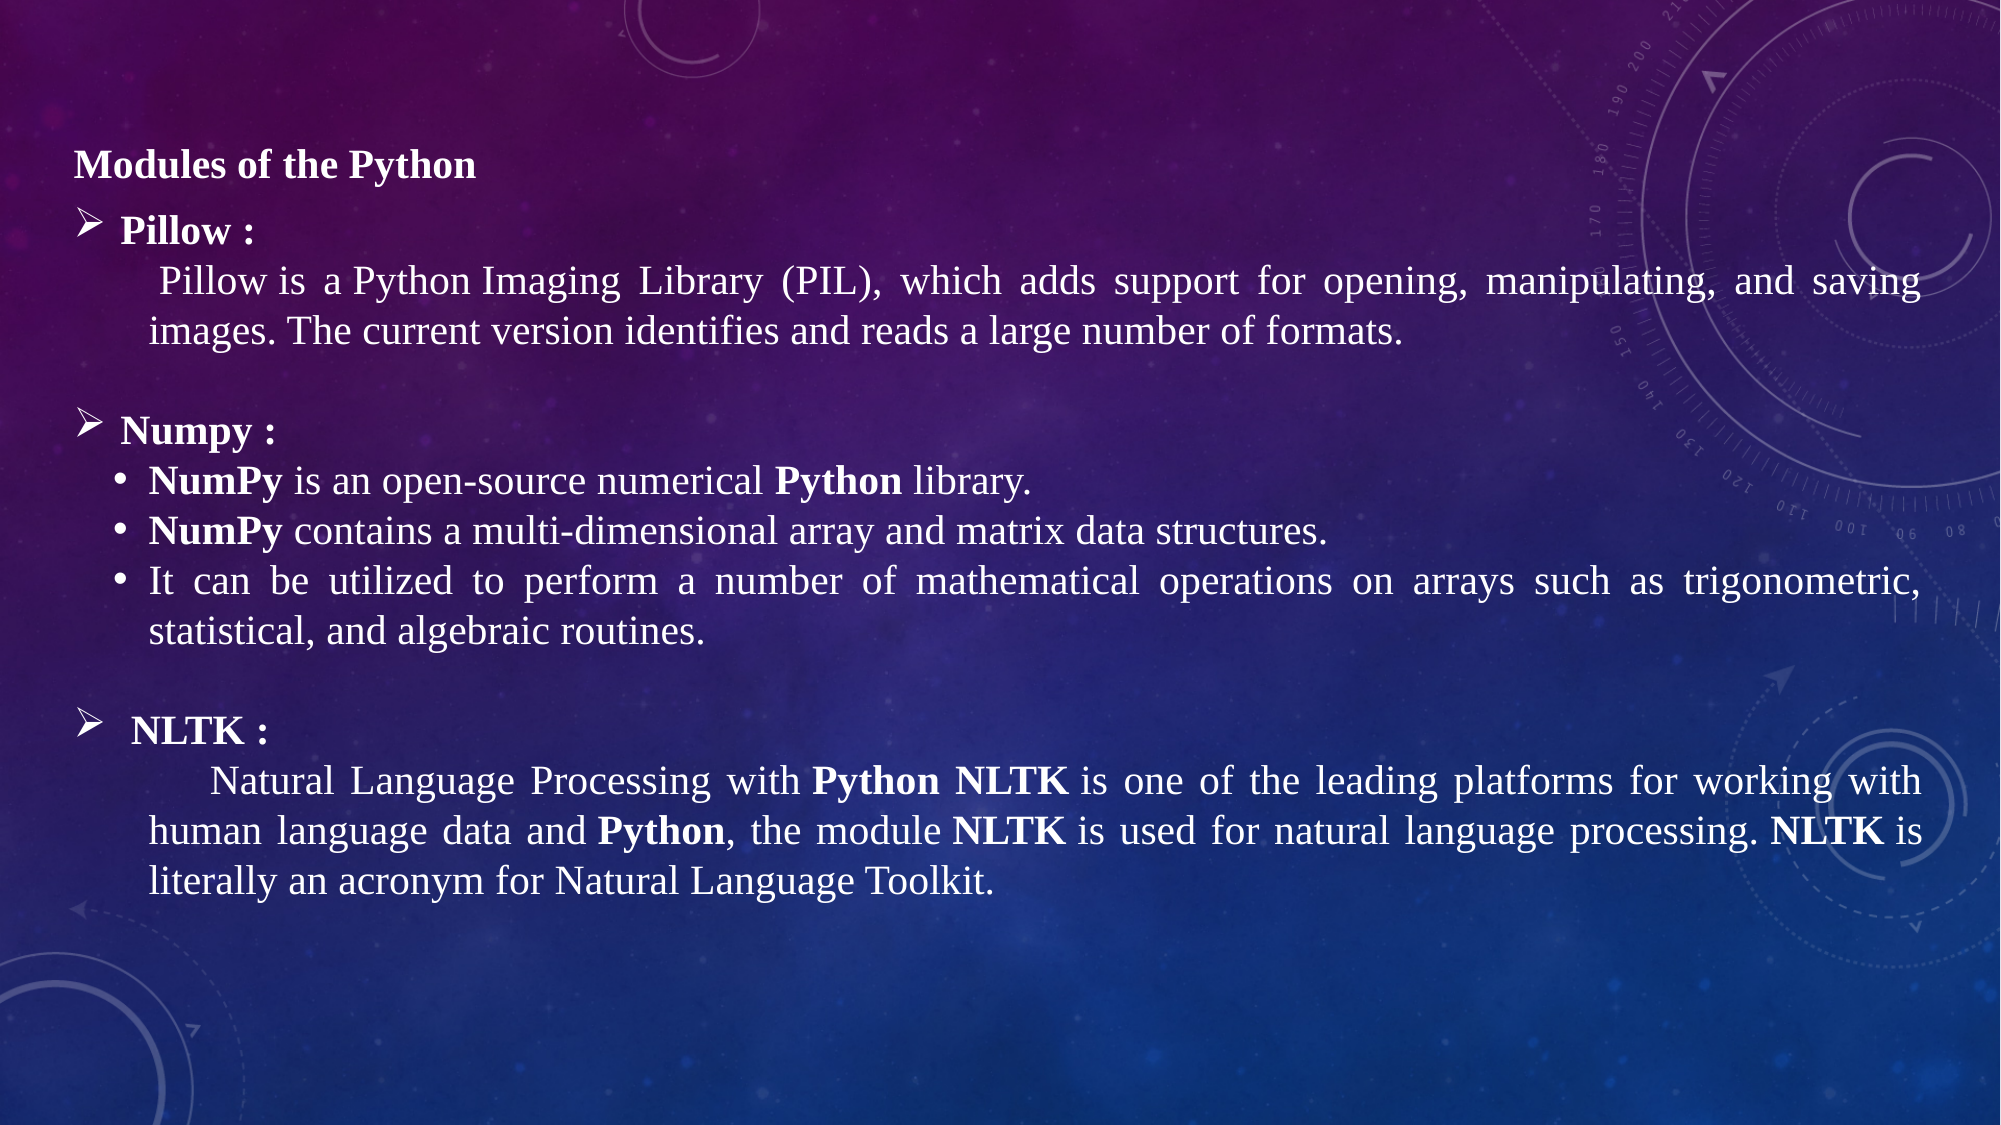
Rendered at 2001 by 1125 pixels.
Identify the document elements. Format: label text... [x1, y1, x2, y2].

text_box Modules of the Python [58, 129, 1059, 195]
picture [0, 0, 2001, 1125]
text_box Pillow : Pillow is a Python Imaging Library (PIL), which adds support for opening, manipulating, and saving images. The current version identifies and reads a large number of formats. Numpy : NumPy is an open-source numerical Python library. NumPy contains a multi-dimensional array and matrix data structures. It can be utilized to perform a number of mathematical operations on arrays such as trigonometric, statistical, and algebraic routines. NLTK : Natural Language Processing with Python NLTK is one of the leading platforms for working with human language data and Python, the module NLTK is used for natural language processing. NLTK is literally an acronym for Natural Language Toolkit. [58, 195, 1938, 1001]
